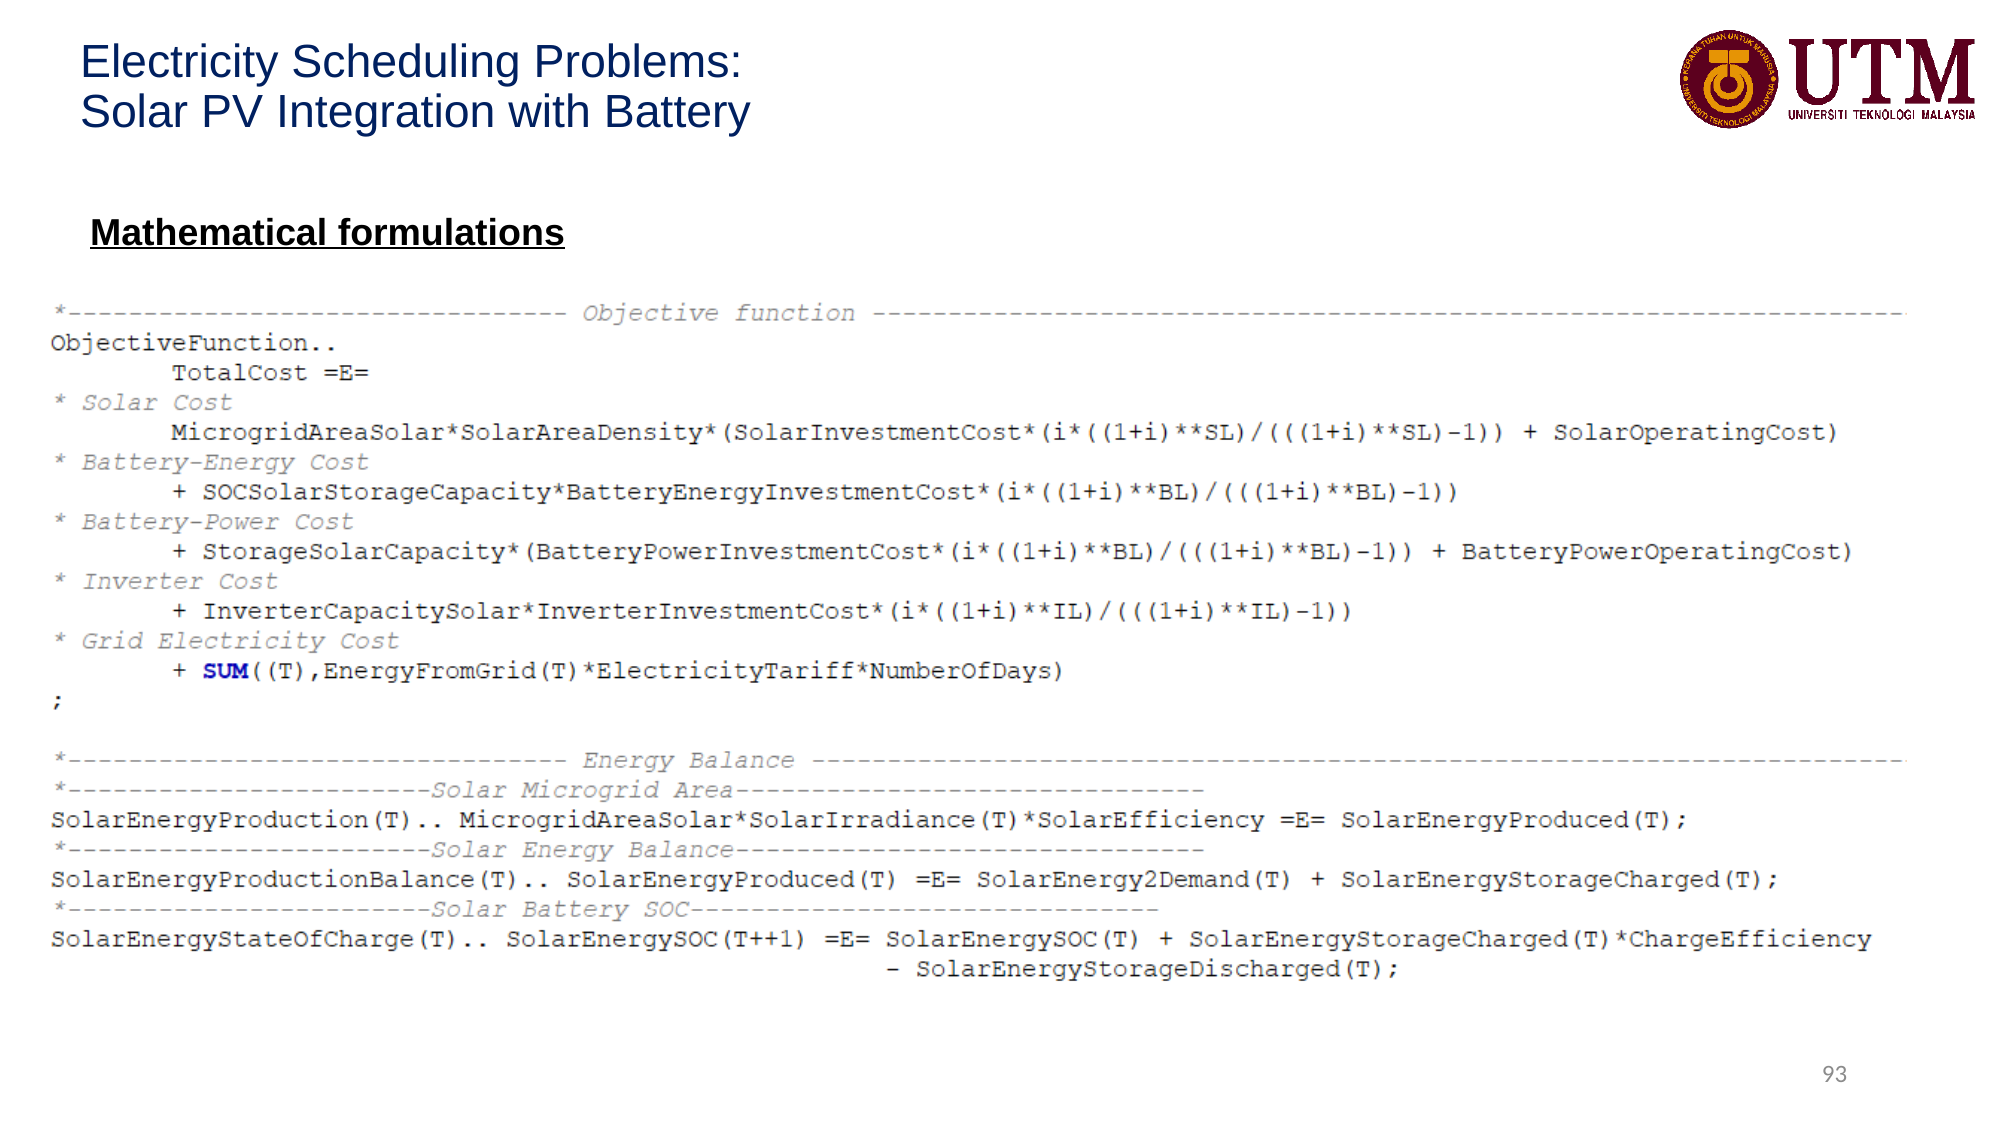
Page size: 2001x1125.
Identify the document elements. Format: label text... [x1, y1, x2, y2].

picture [1680, 30, 1975, 129]
text_box Mathematical formulations [89, 201, 789, 259]
title Electricity Scheduling Problems: Solar PV Integration with Battery [64, 28, 1790, 146]
slide_number 93 [1412, 1042, 1863, 1103]
picture [49, 288, 1907, 987]
